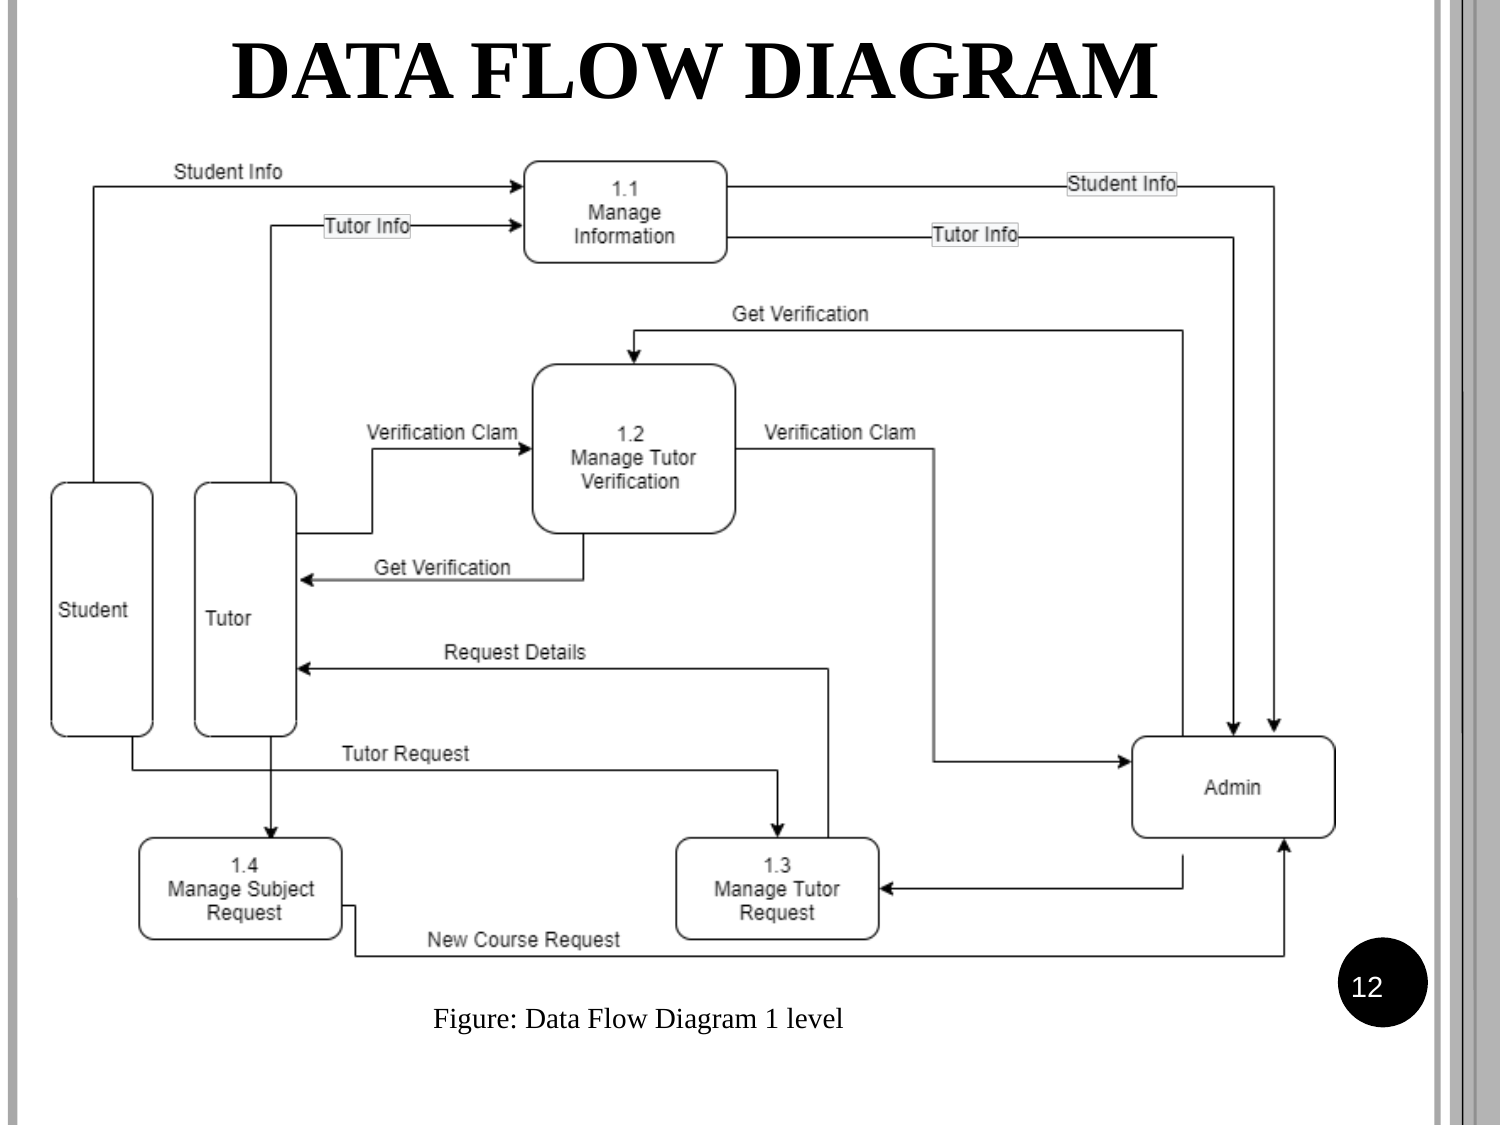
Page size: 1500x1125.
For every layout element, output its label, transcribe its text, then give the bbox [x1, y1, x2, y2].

picture [34, 154, 1337, 971]
text_box 12 [1335, 953, 1495, 1019]
text_box DATA FLOW DIAGRAM [206, 0, 1206, 153]
text_box Figure: Data Flow Diagram 1 level [418, 984, 1040, 1050]
